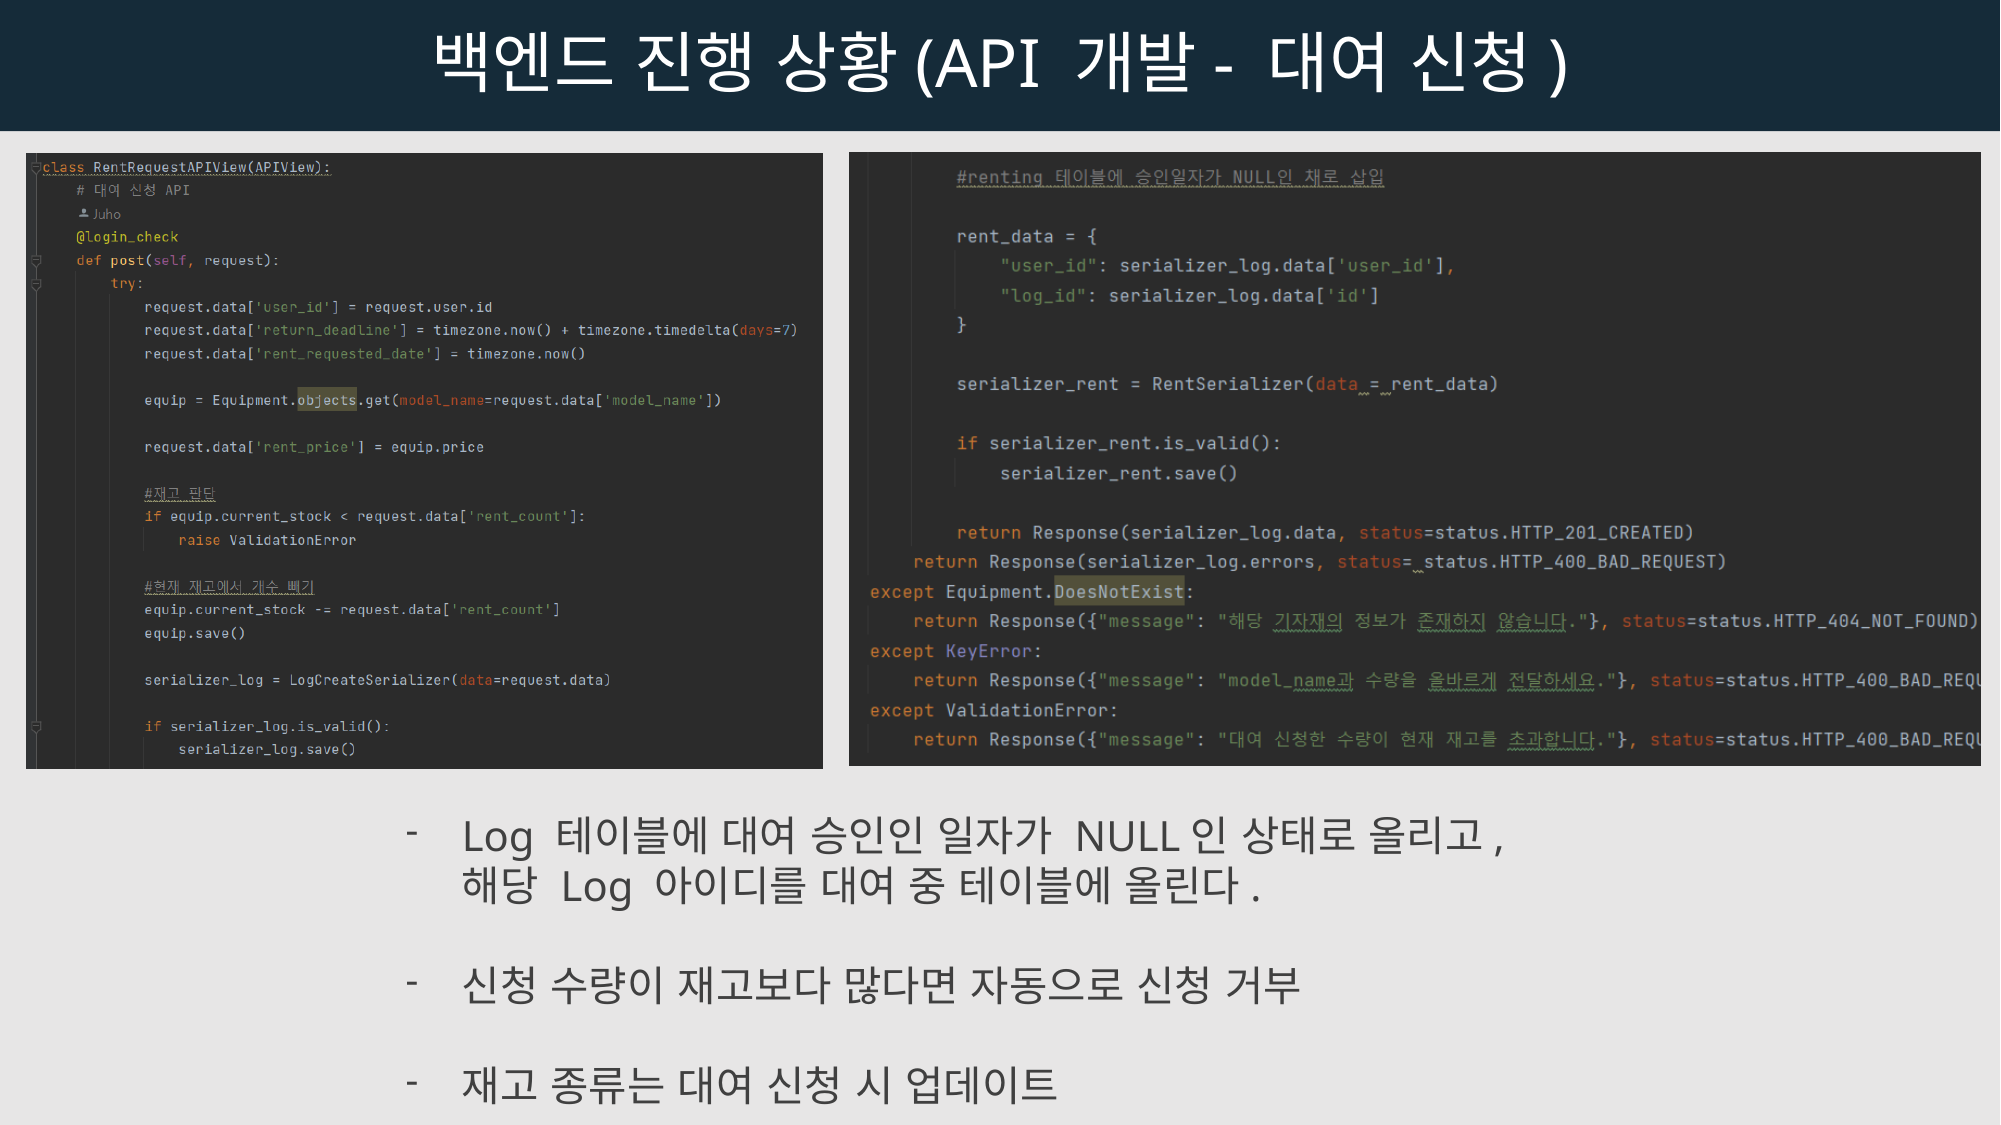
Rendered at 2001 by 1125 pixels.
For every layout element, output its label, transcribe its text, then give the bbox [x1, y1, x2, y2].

text_box Log 테이블에 대여 승인인 일자가 NULL인 상태로 올리고, 해당 Log 아이디를 대여 중 테이블에 올린다. 신청 수량이 재고보다 많다면 자동으로 신청 거부 재고 종류는 대여 신청 시 업데이트 [390, 732, 1600, 1118]
text_box [0, 0, 2000, 132]
picture [849, 152, 1981, 766]
picture [26, 153, 823, 769]
text_box 백엔드 진행 상황(API 개발- 대여 신청) [416, 13, 1584, 109]
